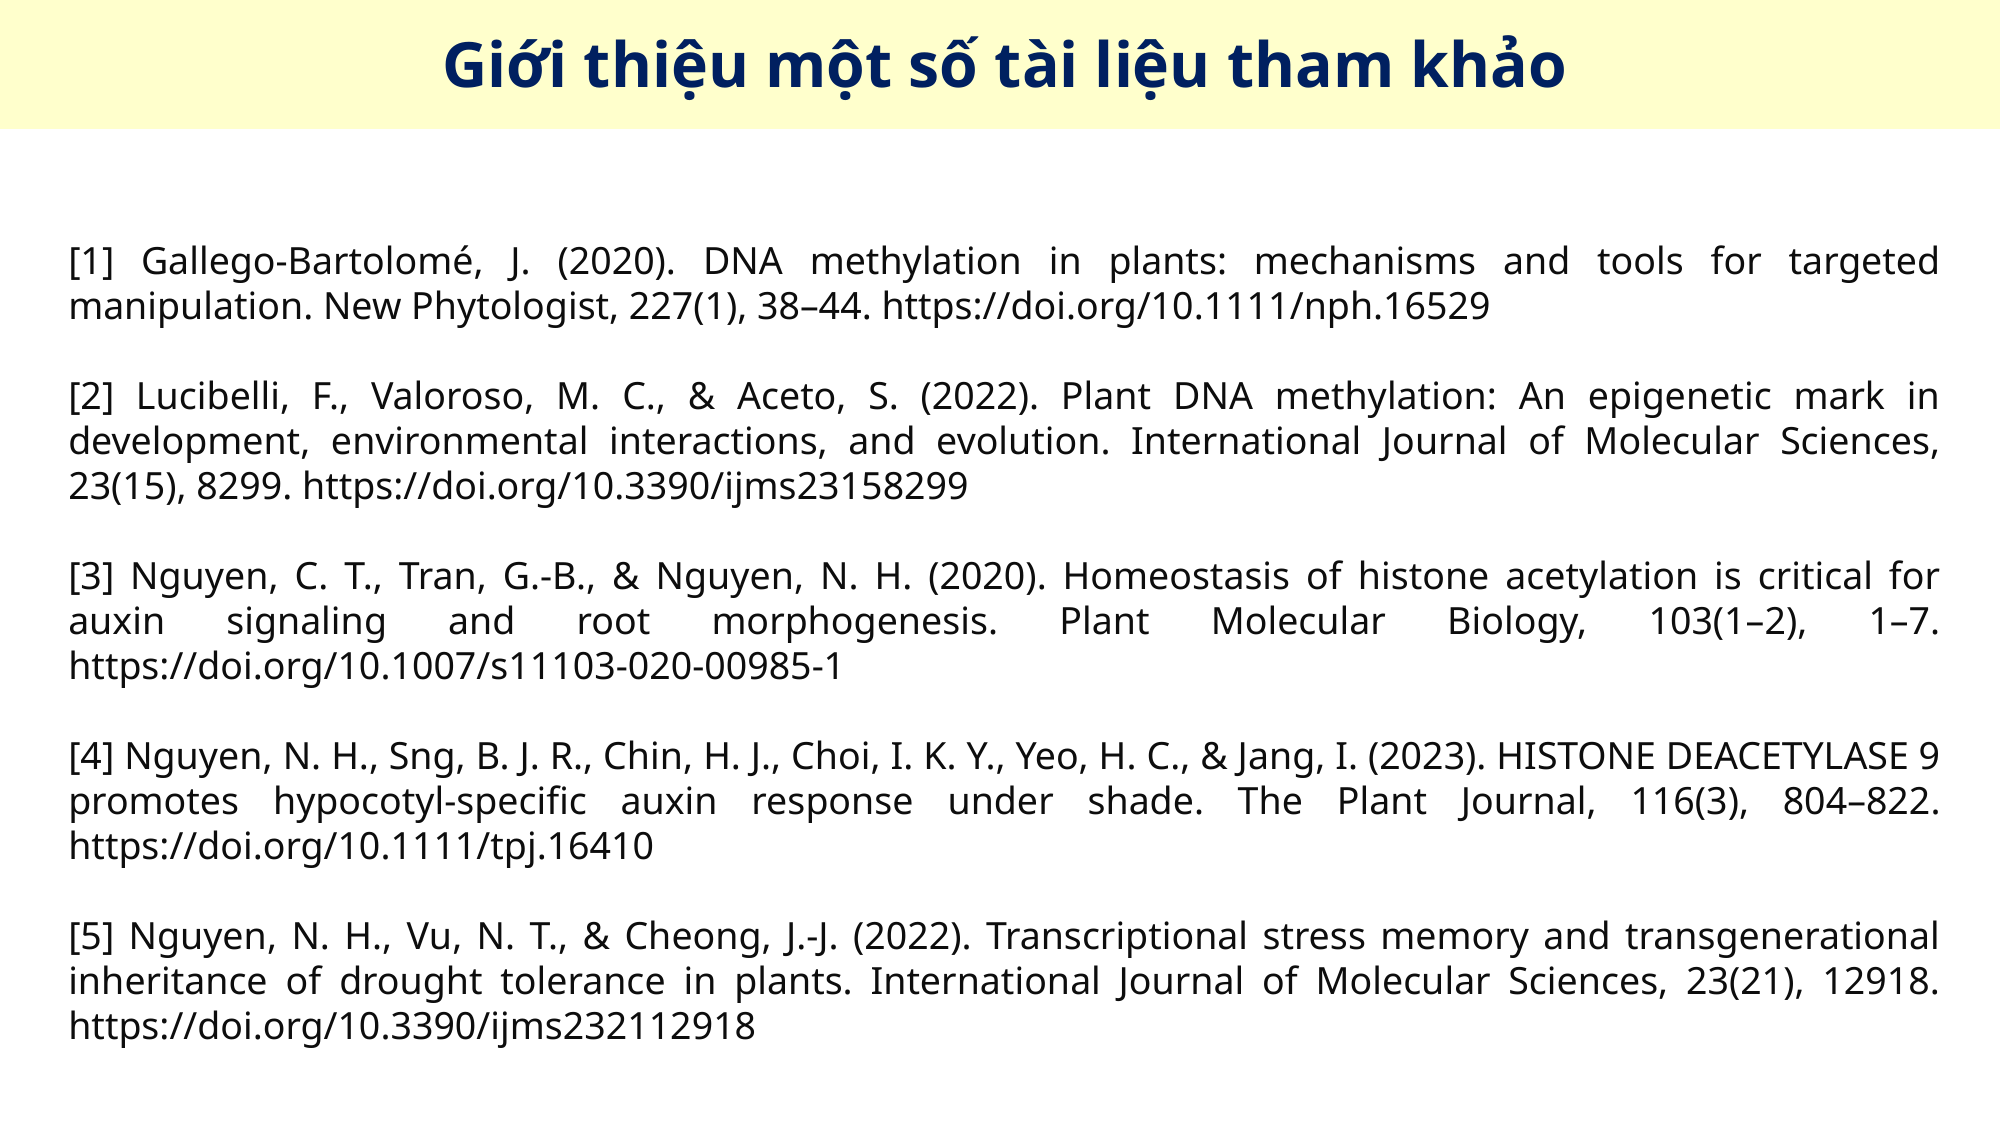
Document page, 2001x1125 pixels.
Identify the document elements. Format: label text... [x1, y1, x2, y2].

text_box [0, 0, 2000, 129]
text_box [1] Gallego‐Bartolomé, J. (2020). DNA methylation in plants: mechanisms and tools for targeted manipulation. New Phytologist, 227(1), 38–44. https://doi.org/10.1111/nph.16529 [2] Lucibelli, F., Valoroso, M. C., & Aceto, S. (2022). Plant DNA methylation: An epigenetic mark in development, environmental interactions, and evolution. International Journal of Molecular Sciences, 23(15), 8299. https://doi.org/10.3390/ijms23158299 [3] Nguyen, C. T., Tran, G.-B., & Nguyen, N. H. (2020). Homeostasis of histone acetylation is critical for auxin signaling and root morphogenesis. Plant Molecular Biology, 103(1–2), 1–7. https://doi.org/10.1007/s11103-020-00985-1 [4] Nguyen, N. H., Sng, B. J. R., Chin, H. J., Choi, I. K. Y., Yeo, H. C., & Jang, I. (2023). HISTONE DEACETYLASE 9 promotes hypocotyl‐specific auxin response under shade. The Plant Journal, 116(3), 804–822. https://doi.org/10.1111/tpj.16410 [5] Nguyen, N. H., Vu, N. T., & Cheong, J.-J. (2022). Transcriptional stress memory and transgenerational inheritance of drought tolerance in plants. International Journal of Molecular Sciences, 23(21), 12918. https://doi.org/10.3390/ijms232112918 [53, 229, 1957, 1055]
